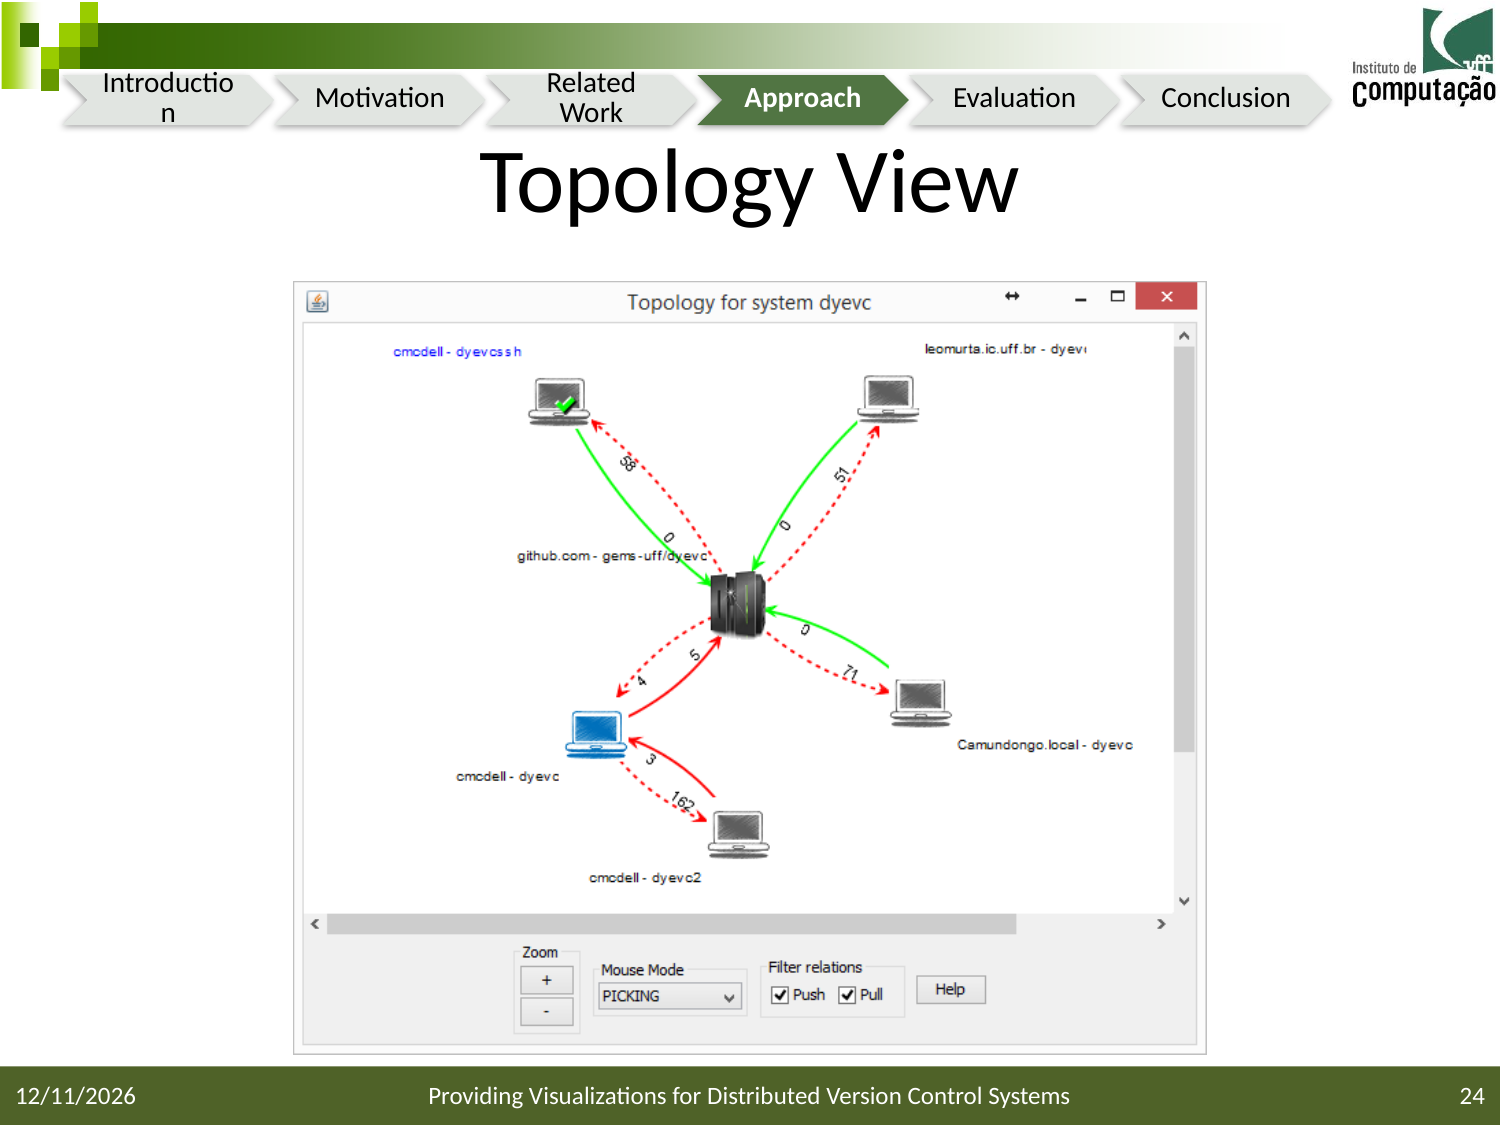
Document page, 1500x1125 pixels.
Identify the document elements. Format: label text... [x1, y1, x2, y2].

slide_number 24 [1149, 1065, 1500, 1125]
footer Providing Visualizations for Distributed Version Control Systems [362, 1065, 1138, 1125]
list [293, 281, 1207, 1055]
title Topology View [23, 82, 1477, 270]
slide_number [0, 1065, 350, 1125]
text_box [62, 74, 1333, 126]
